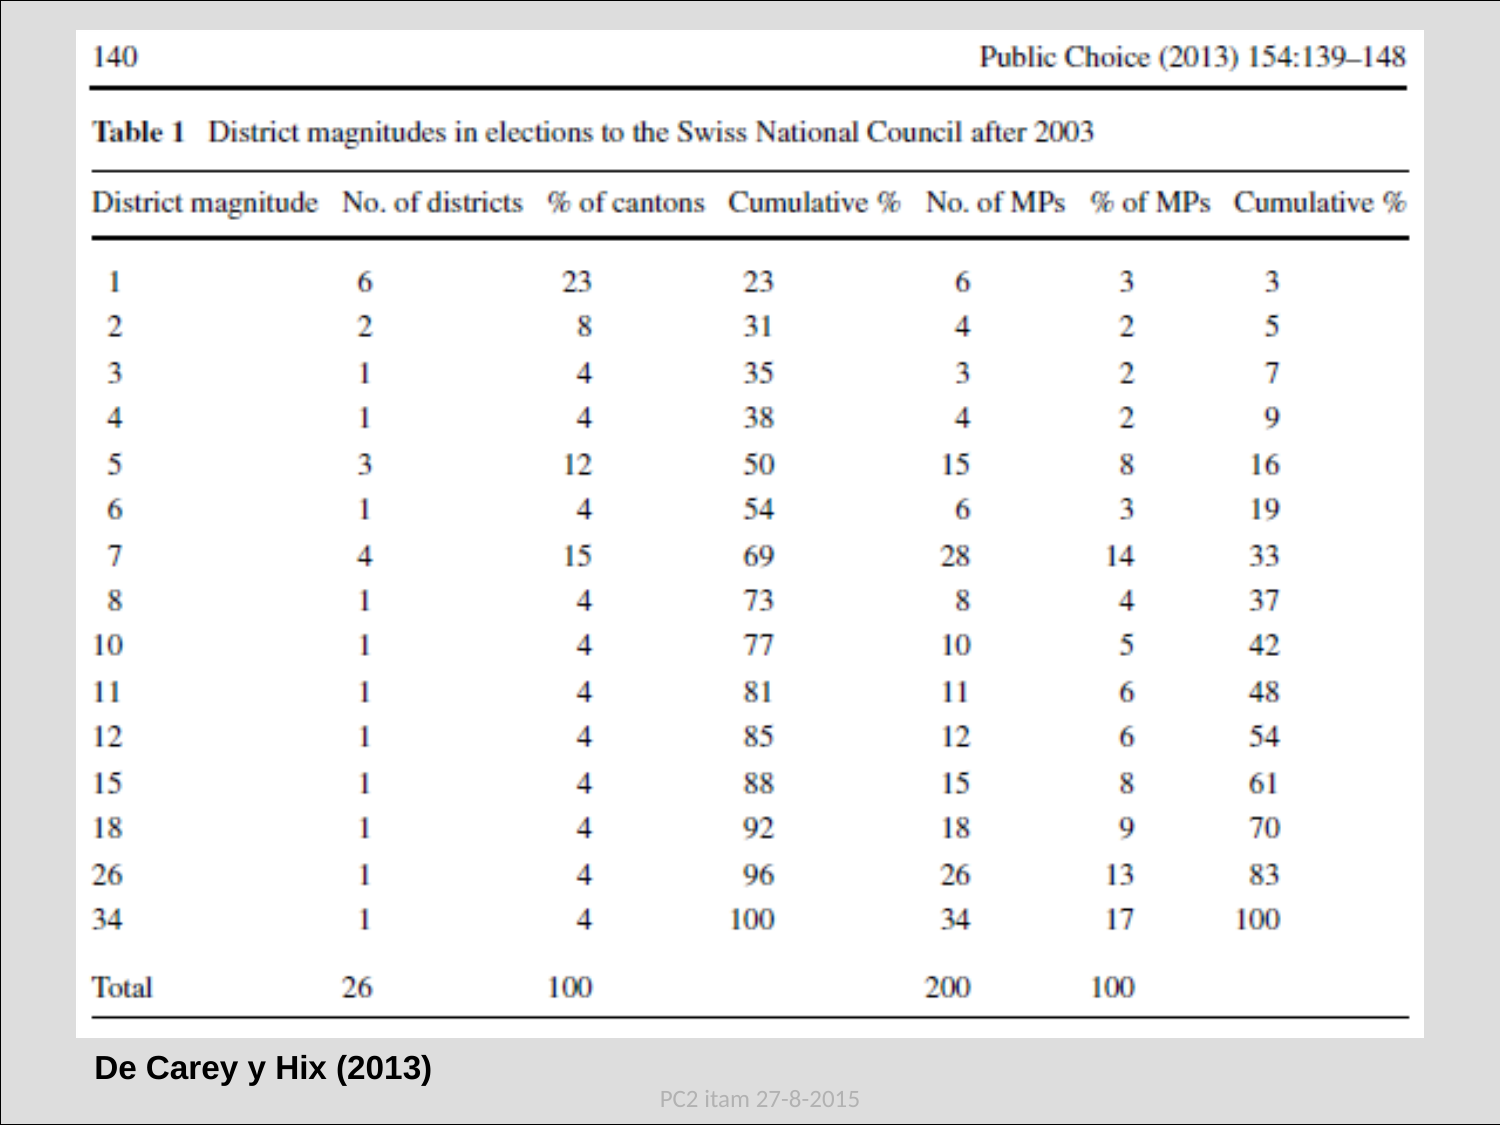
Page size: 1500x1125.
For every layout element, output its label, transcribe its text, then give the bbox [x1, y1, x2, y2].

picture [76, 30, 1424, 1039]
text_box De Carey y Hix (2013) [79, 1047, 620, 1094]
